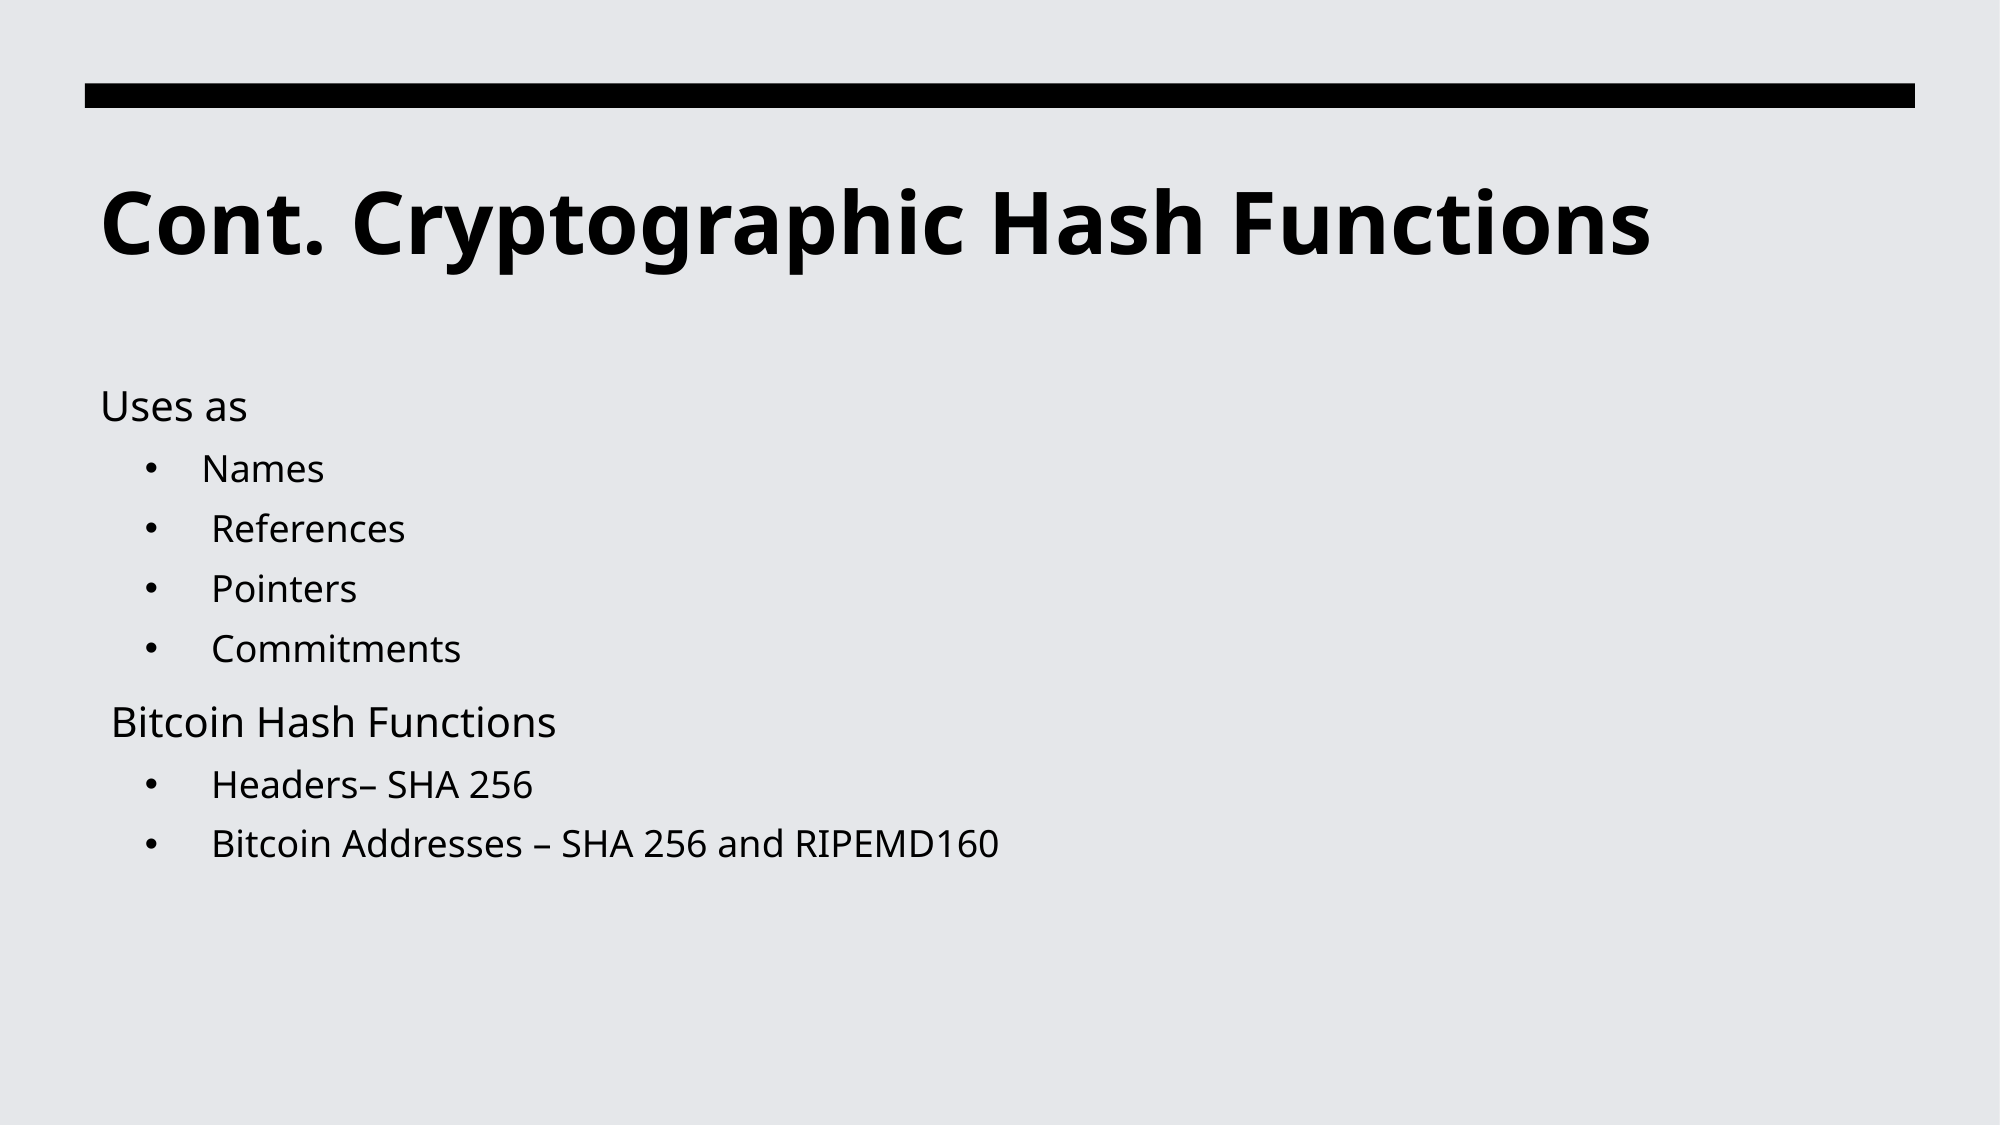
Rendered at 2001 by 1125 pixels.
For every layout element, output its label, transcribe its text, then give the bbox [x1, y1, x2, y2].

list Uses as Names References Pointers Commitments Bitcoin Hash Functions Headers– SHA 256 Bitcoin Addresses – SHA 256 and RIPEMD160 [84, 367, 1902, 1017]
title Cont. Cryptographic Hash Functions [84, 160, 1917, 337]
